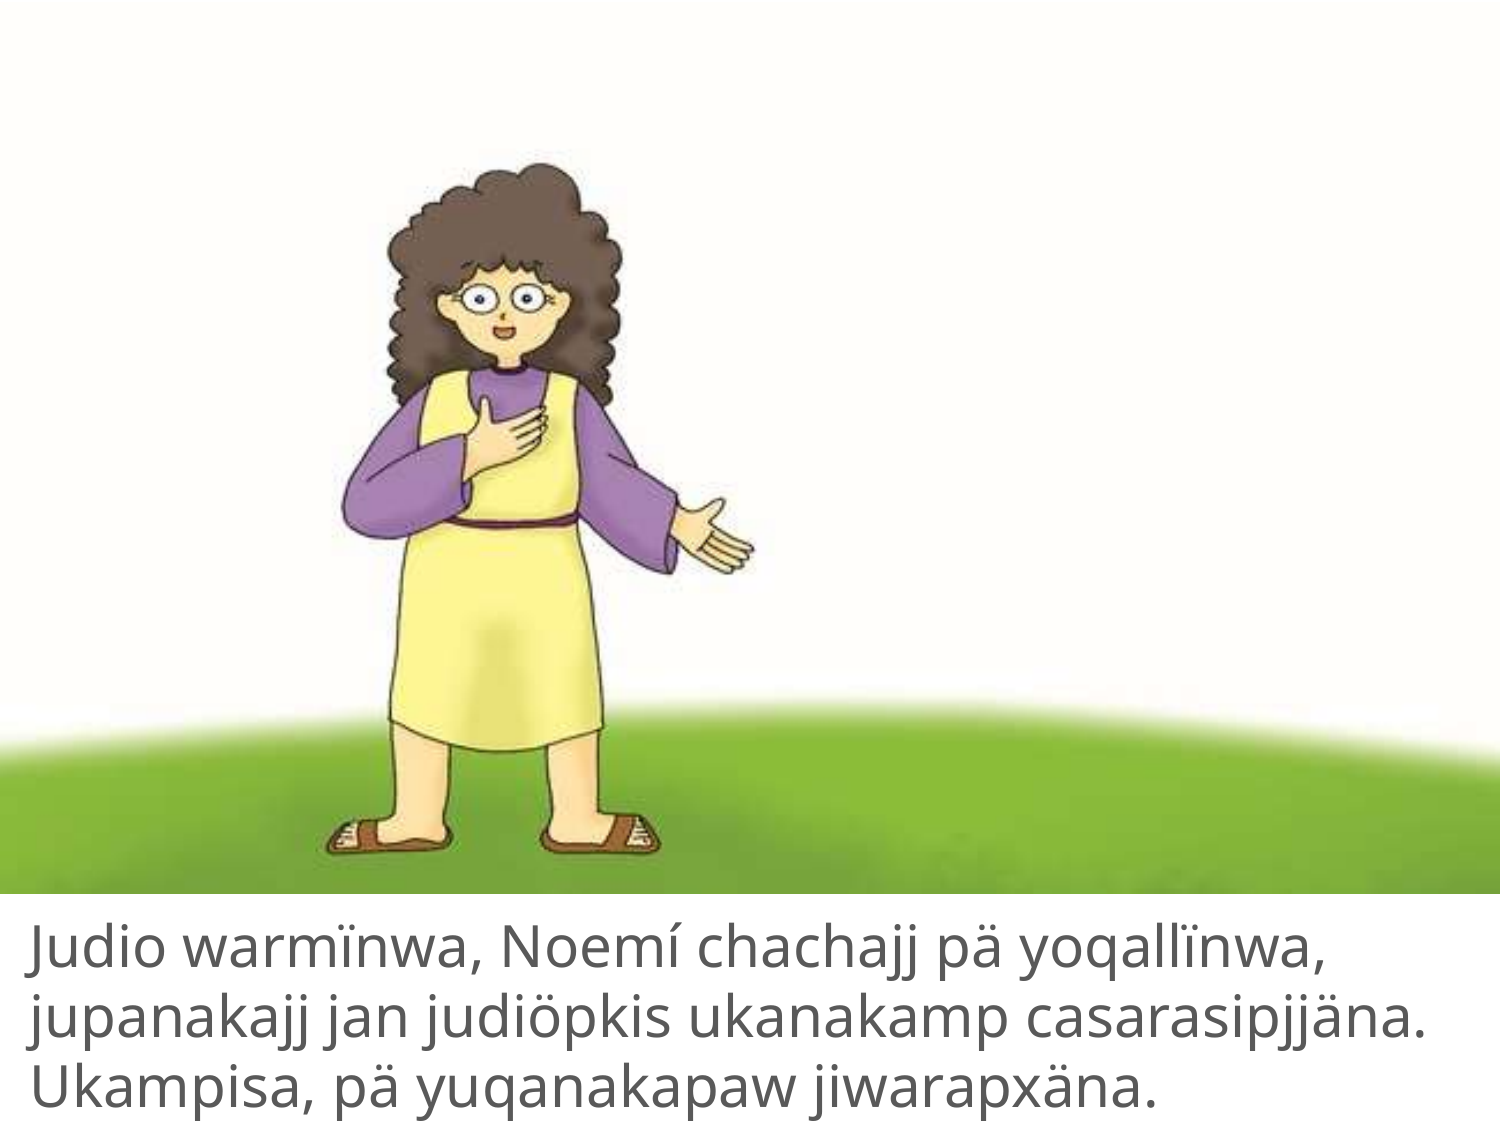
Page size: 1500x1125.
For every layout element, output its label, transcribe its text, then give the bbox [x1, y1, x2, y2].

picture [0, 1, 1500, 894]
text_box Judio warmïnwa, Noemí chachajj pä yoqallïnwa, jupanakajj jan judiöpkis ukanakamp casarasipjjäna. Ukampisa, pä yuqanakapaw jiwarapxäna. Ukhamasti, pä viuda phuchhapampiw qhiparxäna. [14, 901, 1486, 1125]
